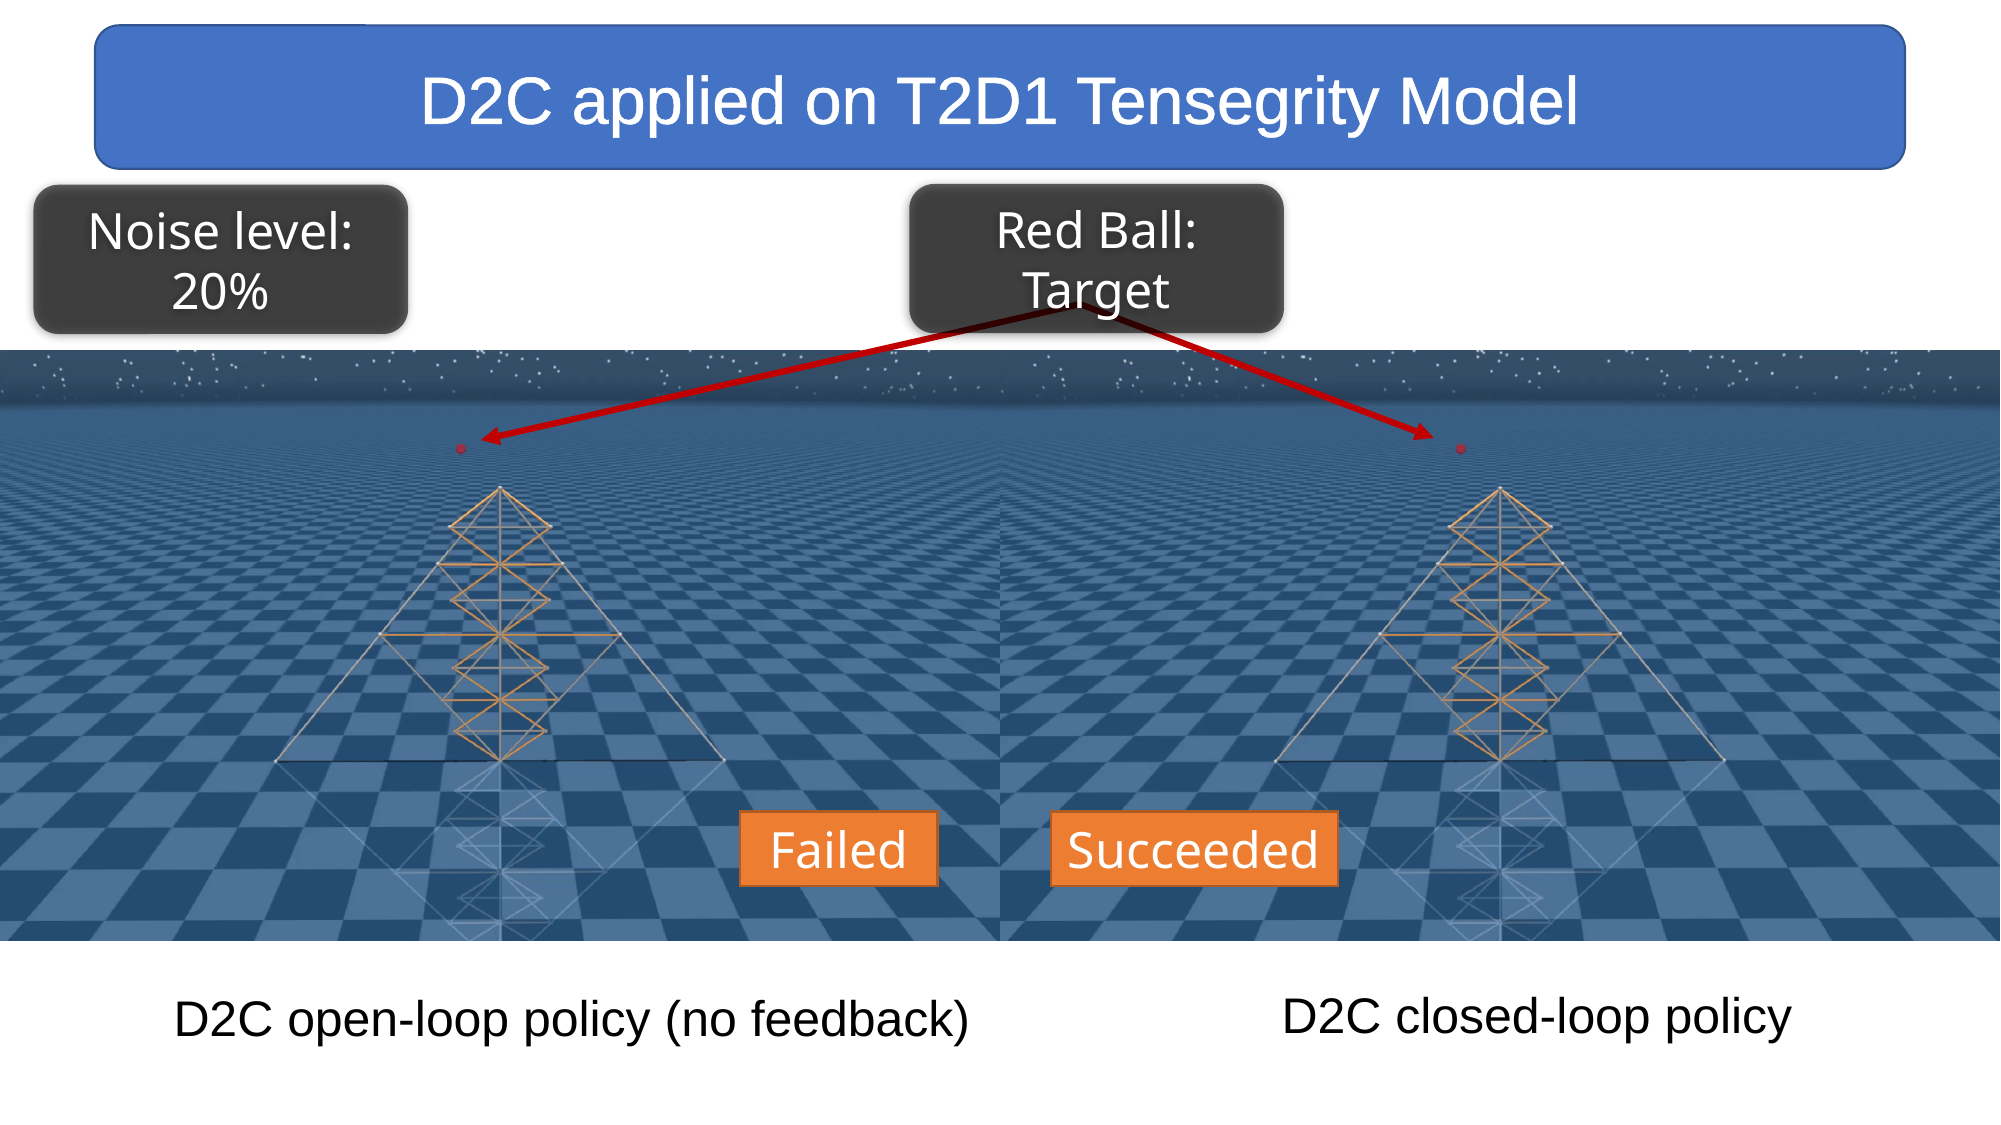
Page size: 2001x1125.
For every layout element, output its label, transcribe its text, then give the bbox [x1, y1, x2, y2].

text_box D2C closed-loop policy [1266, 976, 1920, 1052]
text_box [0, 349, 999, 942]
text_box Red Ball: Target [909, 183, 1284, 304]
text_box Noise level: 20% [33, 184, 409, 335]
text_box D2C open-loop policy (no feedback) [158, 979, 1000, 1054]
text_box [480, 304, 1081, 441]
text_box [999, 349, 2000, 942]
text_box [1080, 304, 1434, 438]
text_box D2C applied on T2D1 Tensegrity Model [93, 24, 1907, 170]
